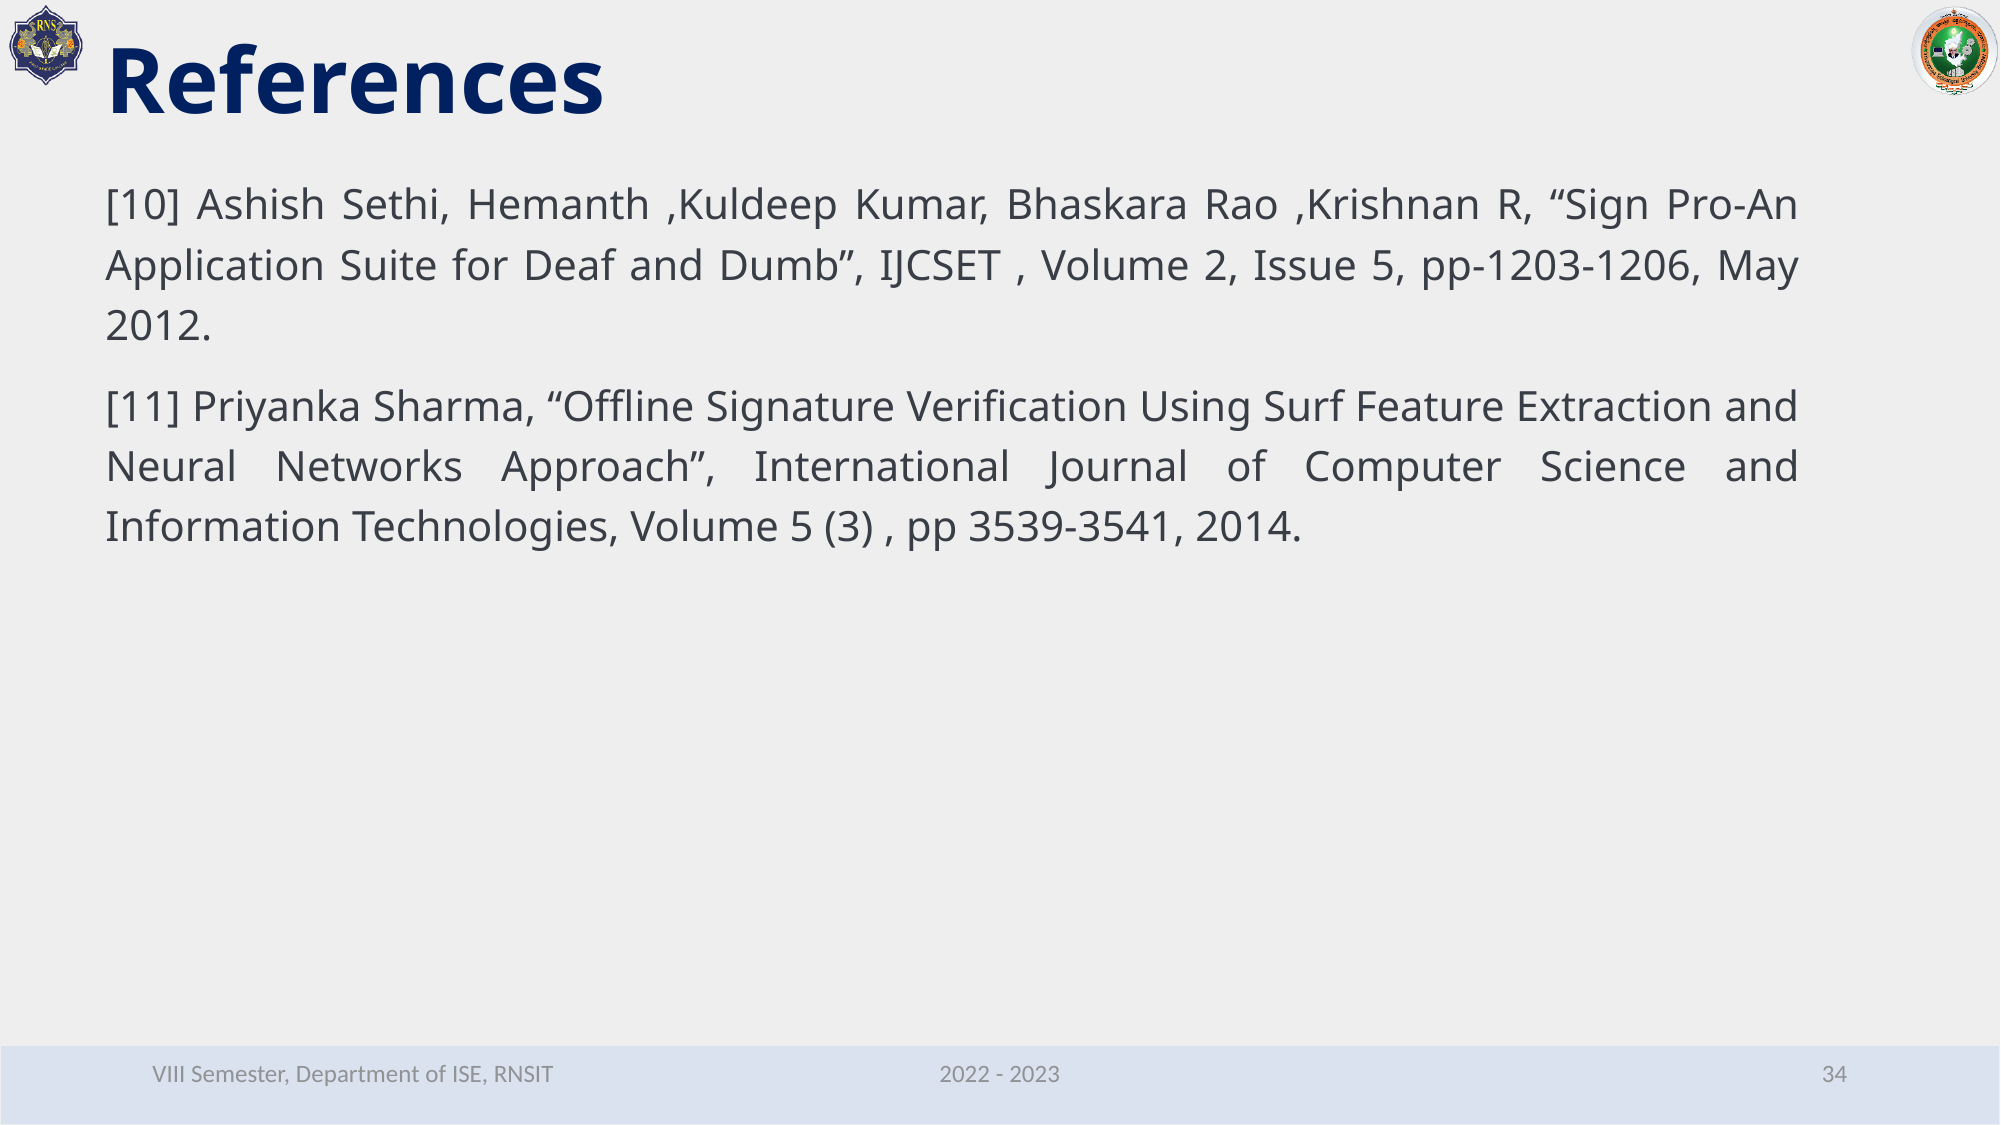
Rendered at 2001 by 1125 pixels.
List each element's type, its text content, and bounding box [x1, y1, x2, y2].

slide_number VIII Semester, Department of ISE, RNSIT [137, 1042, 662, 1103]
picture [0, 0, 91, 91]
footer 2022 - 2023 [662, 1042, 1338, 1103]
title References [90, 27, 1816, 142]
list [10] Ashish Sethi, Hemanth ,Kuldeep Kumar, Bhaskara Rao ,Krishnan R, “Sign Pro-An Application Suite for Deaf and Dumb”, IJCSET , Volume 2, Issue 5, pp-1203-1206, May 2012. [11] Priyanka Sharma, “Offline Signature Verification Using Surf Feature Extraction and Neural Networks Approach”, International Journal of Computer Science and Information Technologies, Volume 5 (3) , pp 3539-3541, 2014. [90, 160, 1816, 987]
picture [1909, 5, 2000, 96]
slide_number 34 [1412, 1042, 1863, 1103]
